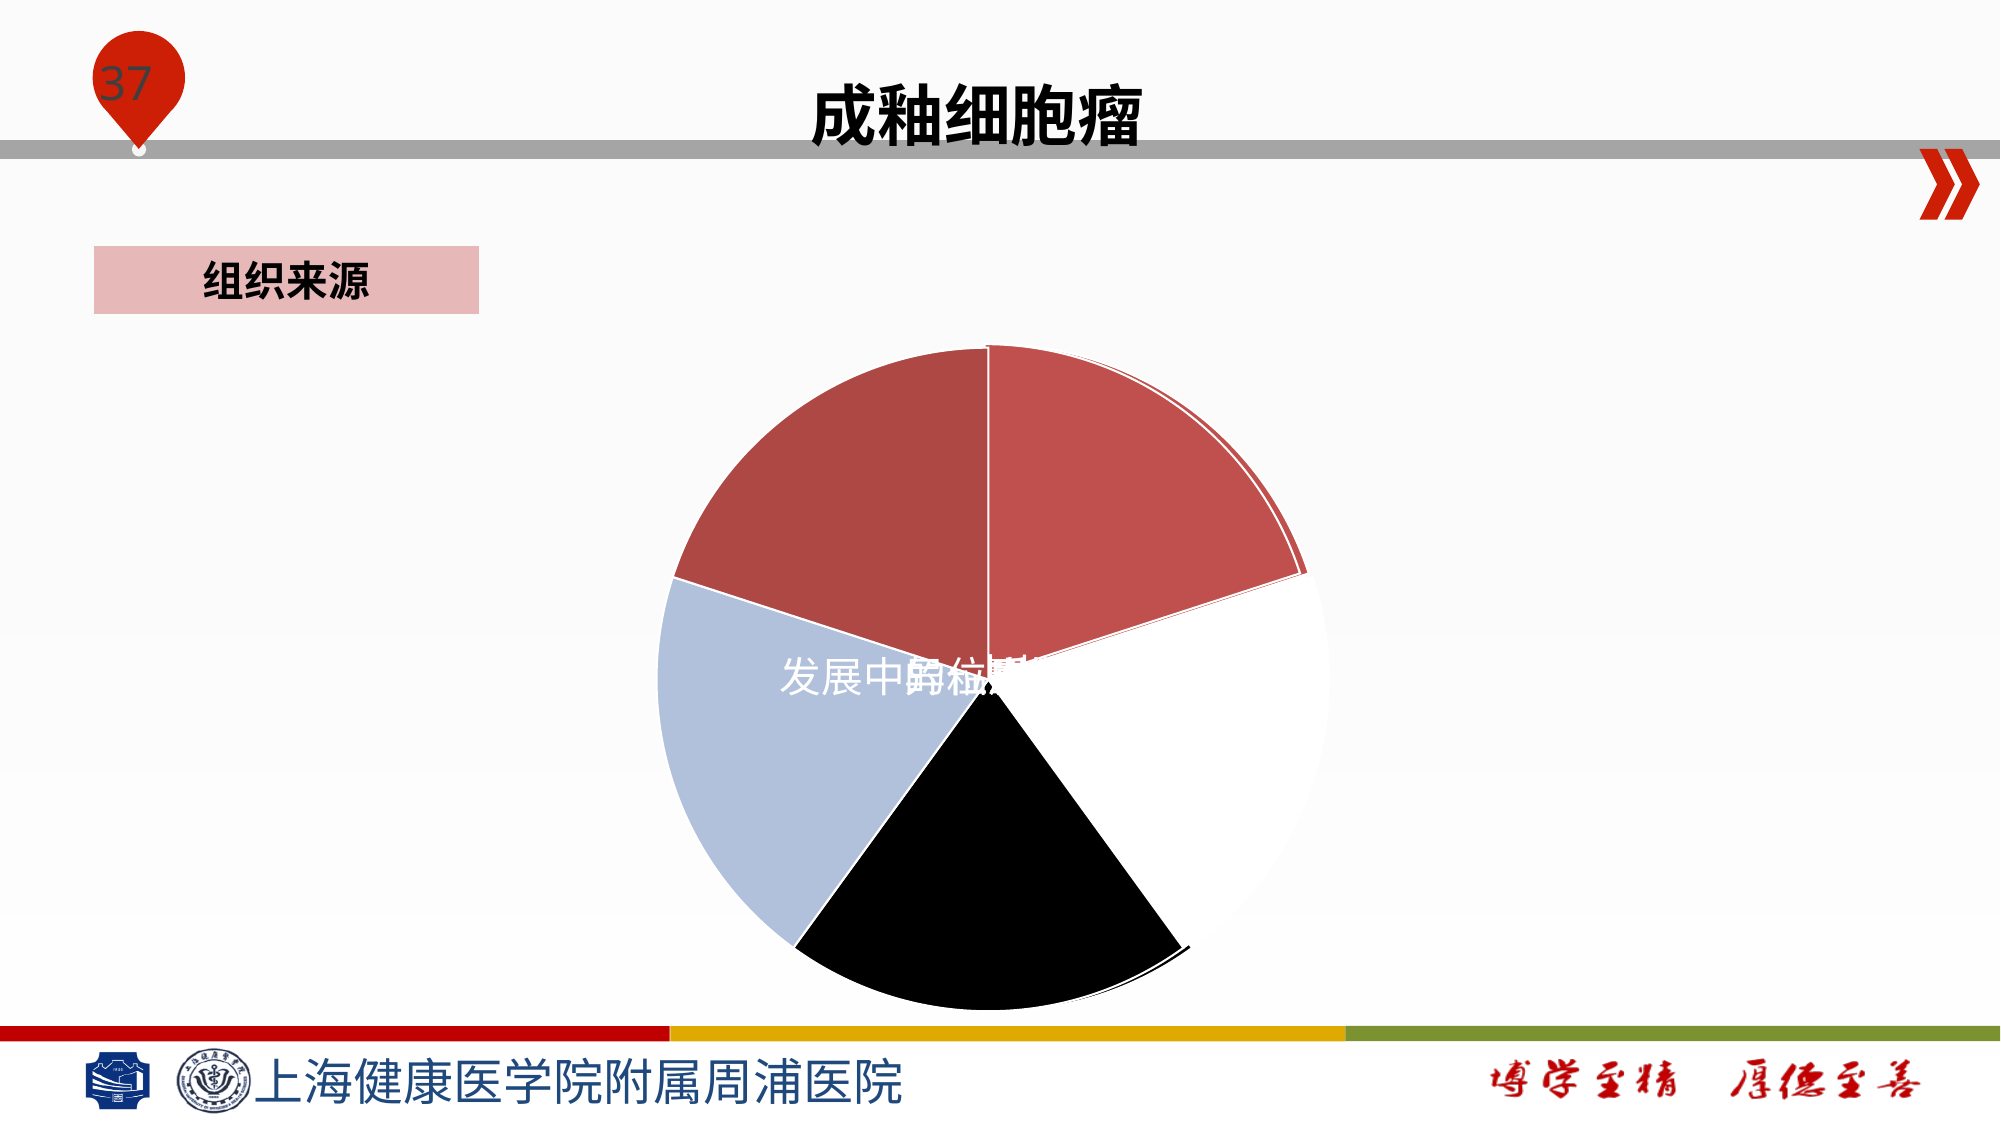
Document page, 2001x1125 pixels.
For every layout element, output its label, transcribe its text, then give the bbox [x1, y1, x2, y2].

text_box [1701, 268, 1709, 1059]
picture [70, 1042, 260, 1121]
text_box 组织来源 [94, 246, 479, 314]
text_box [299, 268, 1701, 1059]
picture [1458, 1043, 1955, 1124]
text_box 成釉细胞瘤 [796, 26, 1160, 162]
